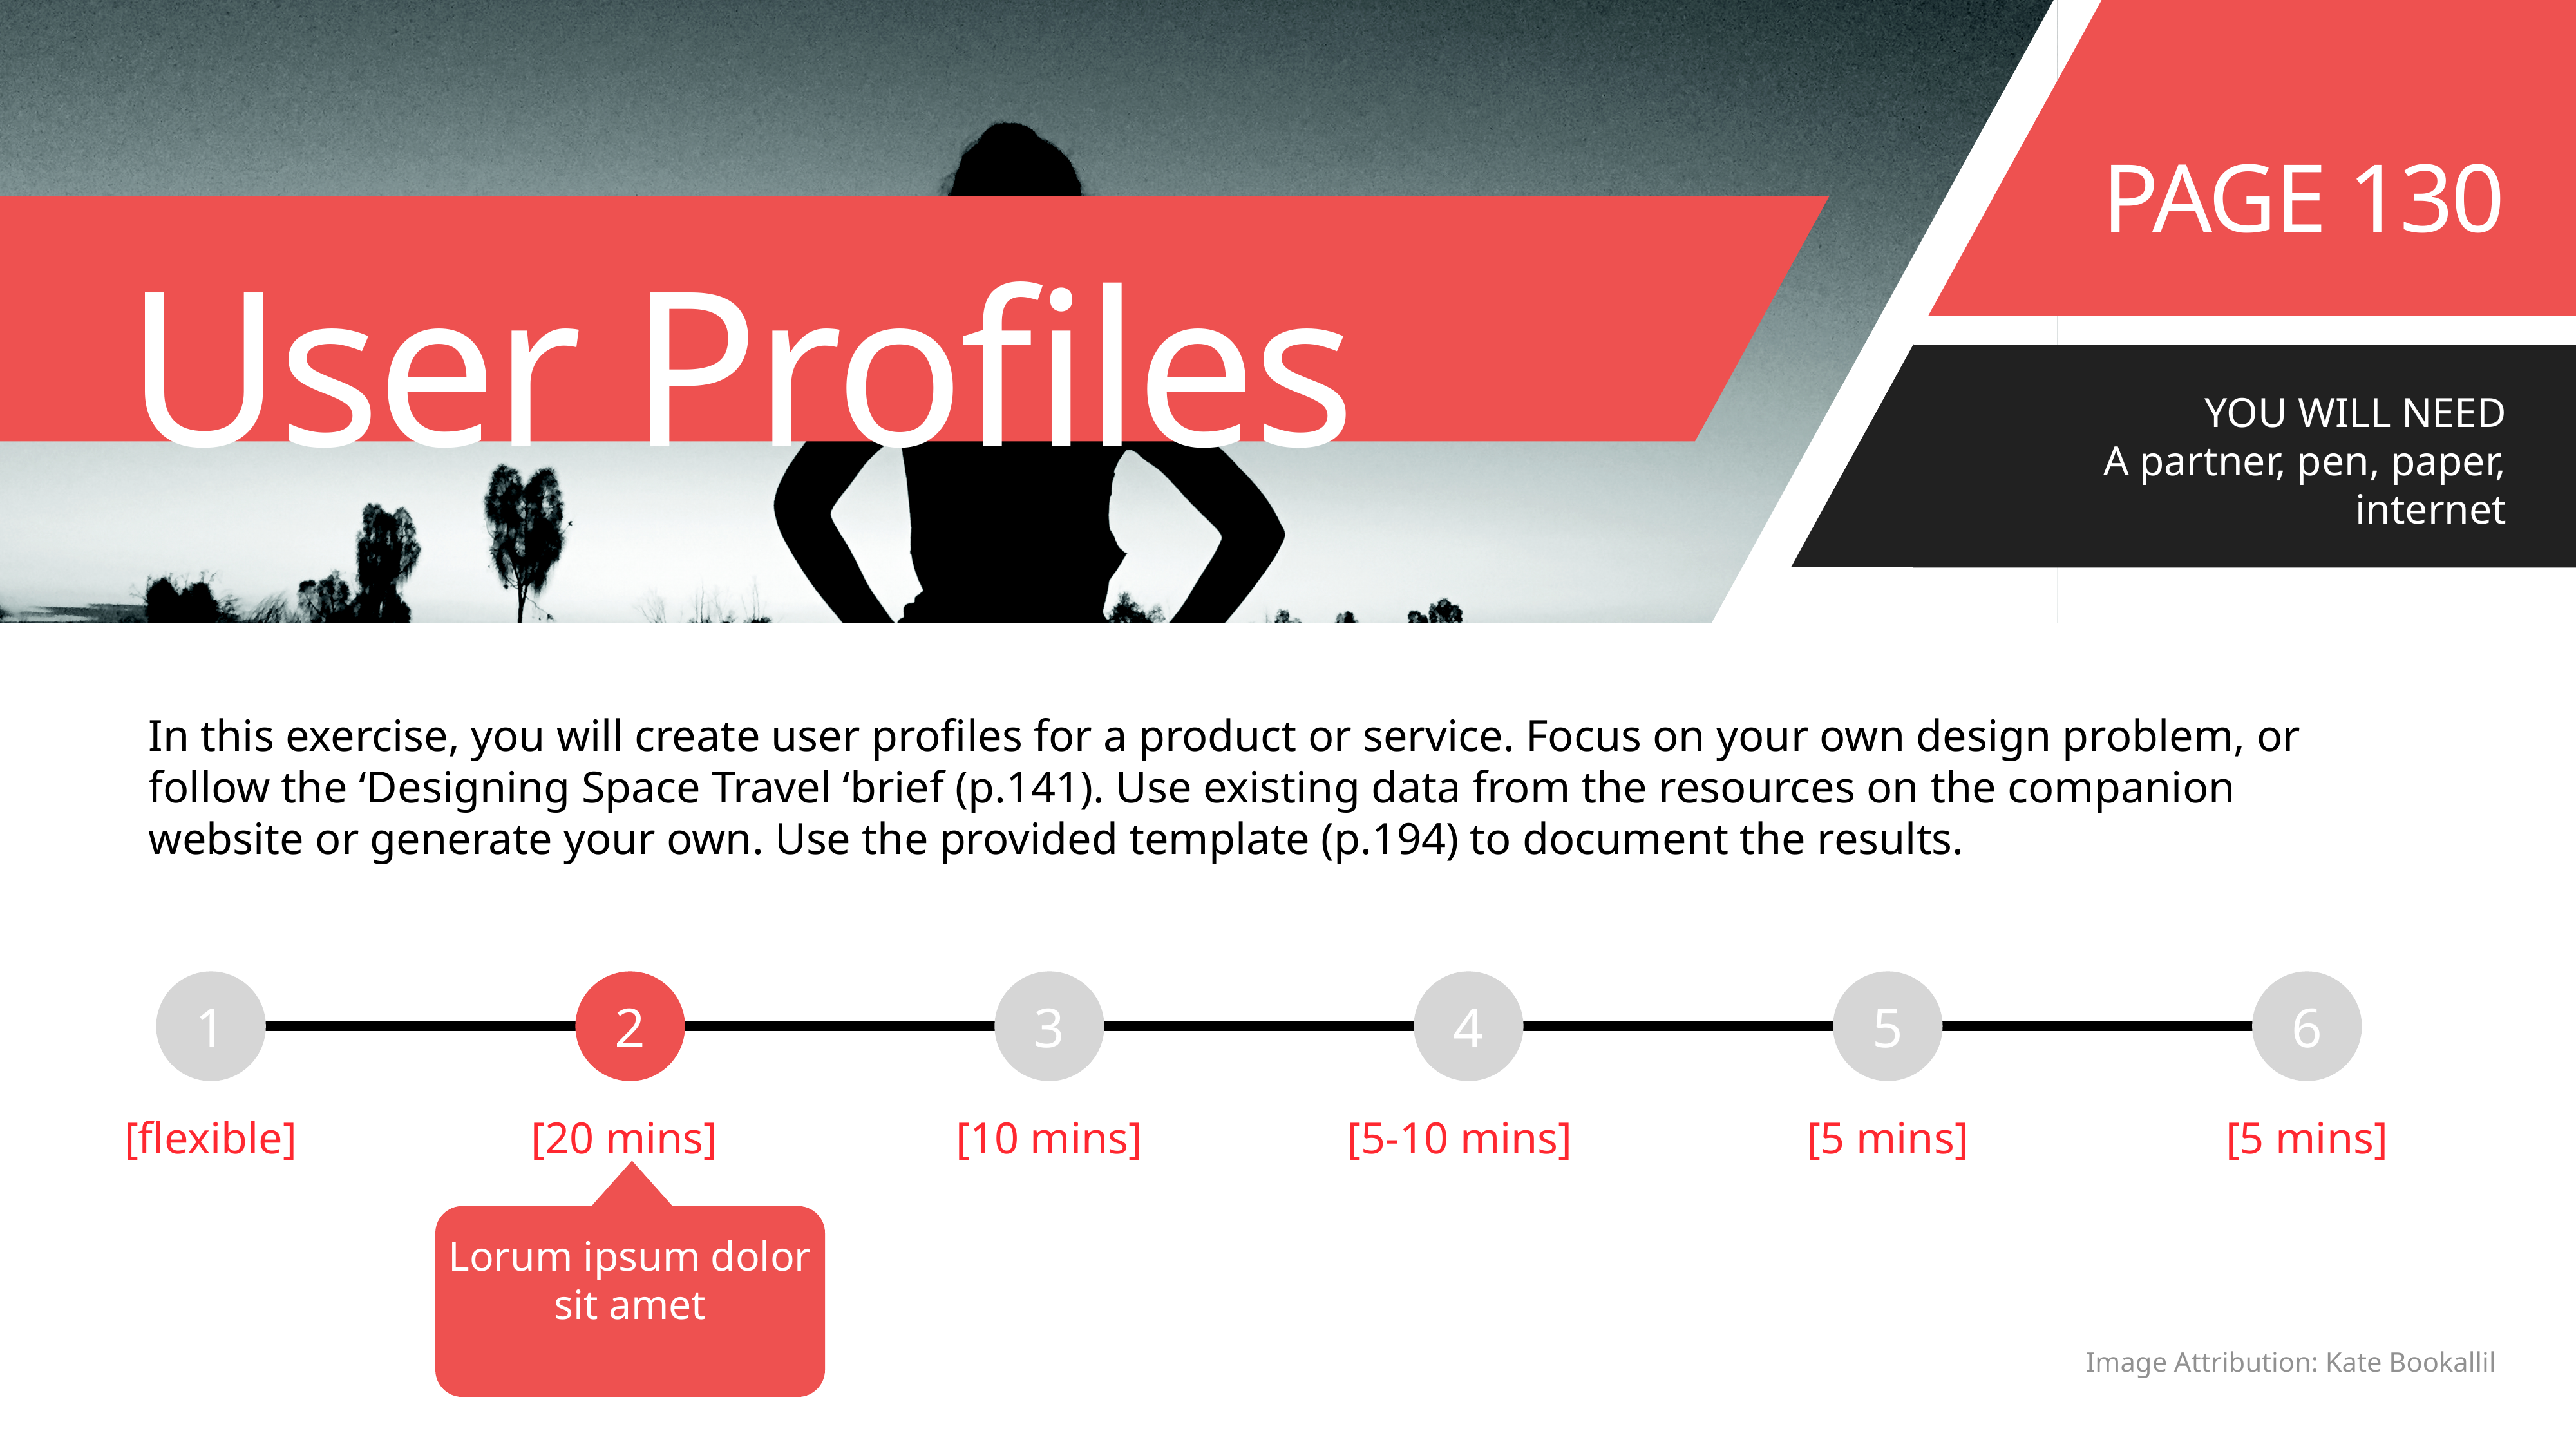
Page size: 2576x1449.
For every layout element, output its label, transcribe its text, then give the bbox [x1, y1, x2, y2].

text_box Lorum ipsum dolor sit amet [440, 1385, 820, 1397]
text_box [0, 0, 2576, 1385]
